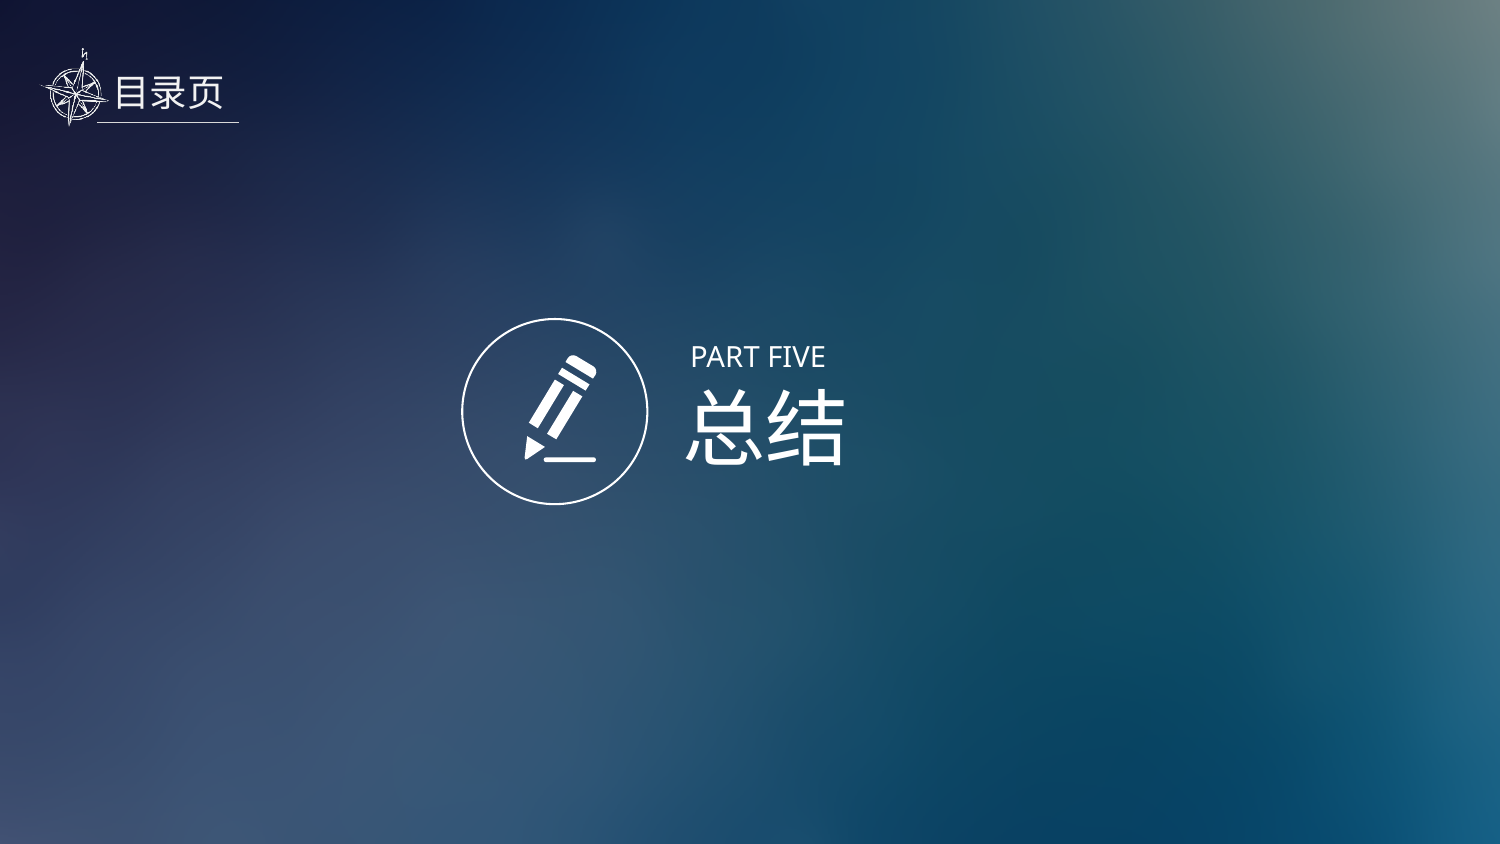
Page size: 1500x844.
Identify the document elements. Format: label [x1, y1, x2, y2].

picture [0, 0, 1500, 844]
text_box [667, 331, 1038, 486]
text_box [38, 48, 263, 127]
text_box [462, 318, 648, 505]
